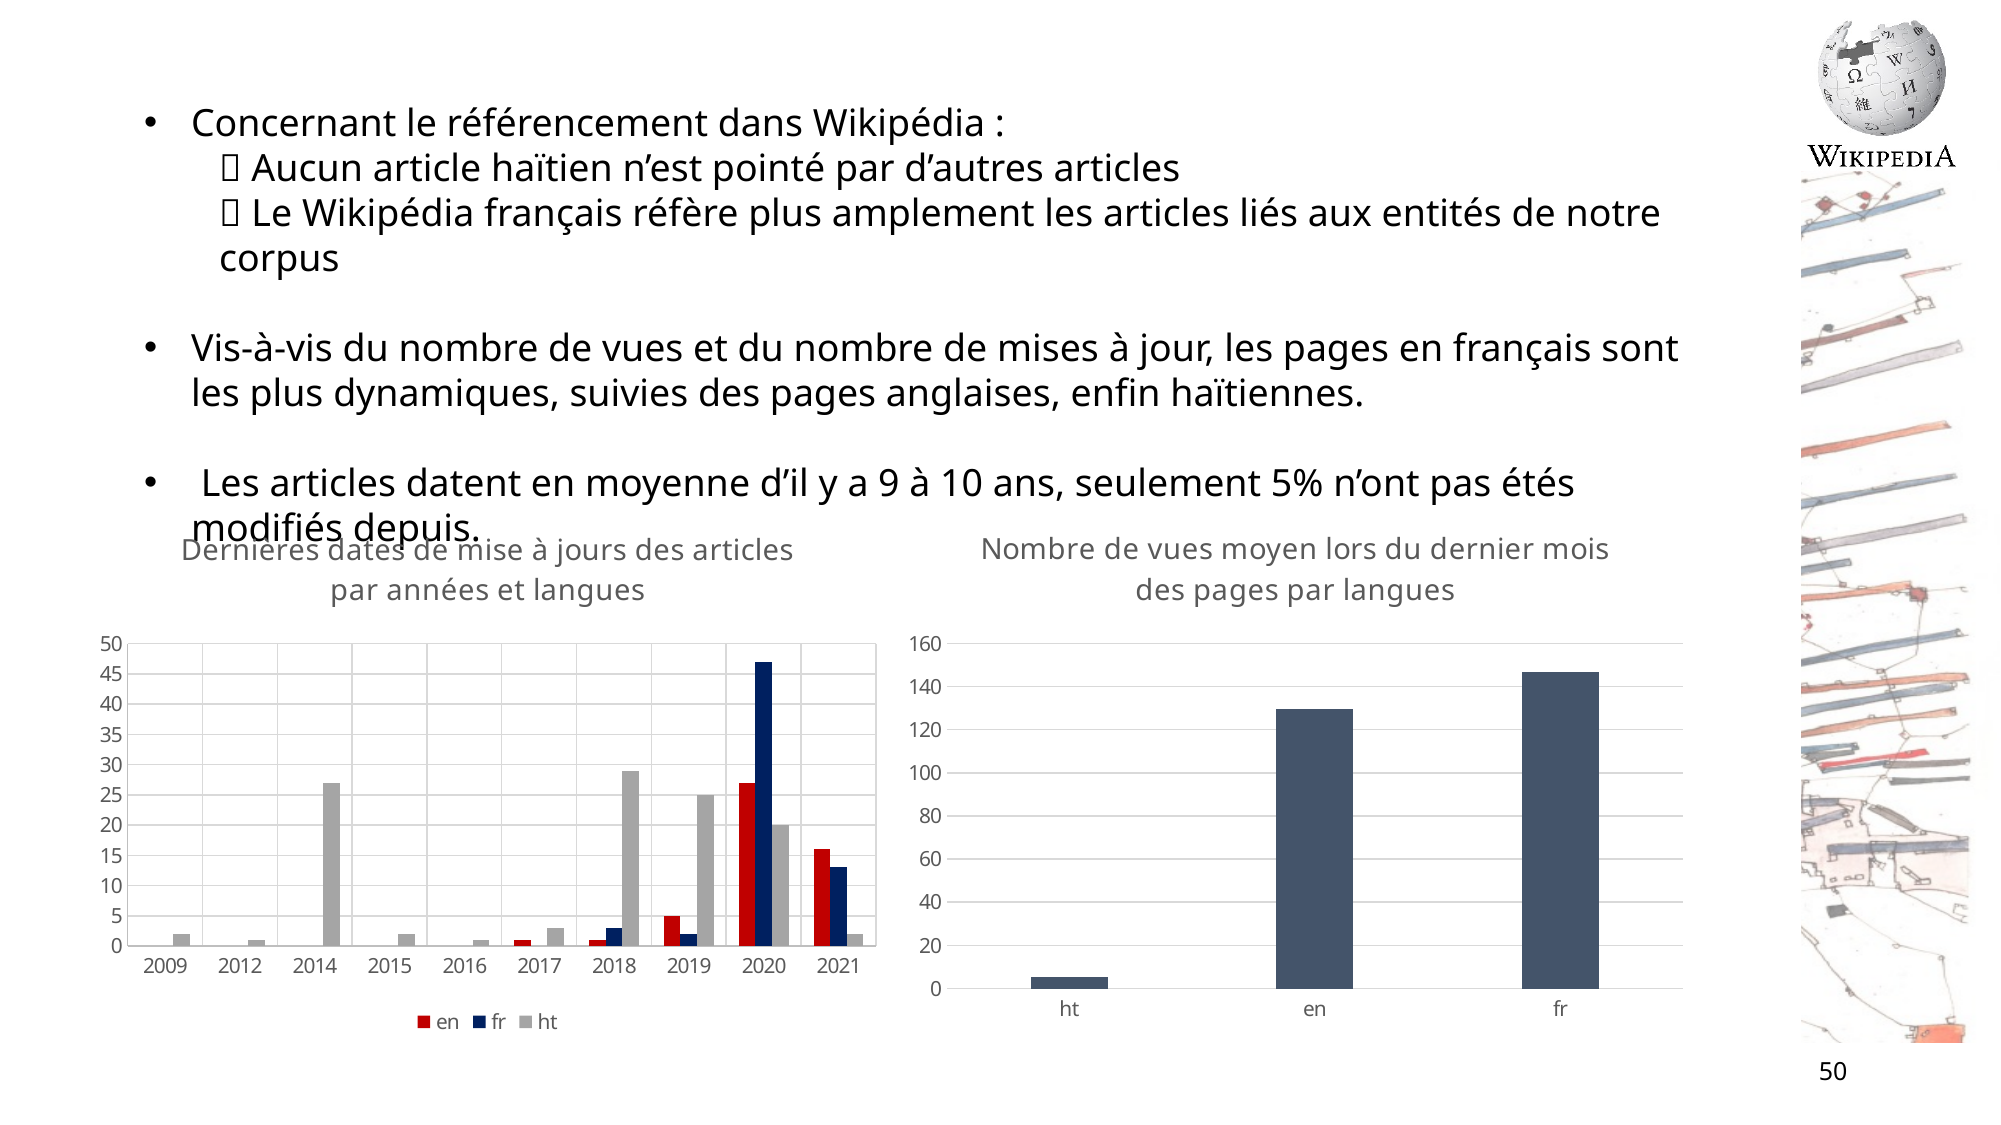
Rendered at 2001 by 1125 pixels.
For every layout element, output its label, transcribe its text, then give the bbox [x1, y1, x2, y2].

chart [83, 501, 1699, 1042]
picture [1797, 12, 2000, 1043]
text_box Concernant le référencement dans Wikipédia :  Aucun article haïtien n’est pointé par d’autres articles  Le Wikipédia français réfère plus amplement les articles liés aux entités de notre corpus Vis-à-vis du nombre de vues et du nombre de mises à jour, les pages en français sont les plus dynamiques, suivies des pages anglaises, enfin haïtiennes. Les articles datent en moyenne d’il y a 9 à 10 ans, seulement 5% n’ont pas étés modifiés depuis. [129, 91, 1744, 557]
slide_number 50 [1412, 1042, 1863, 1103]
